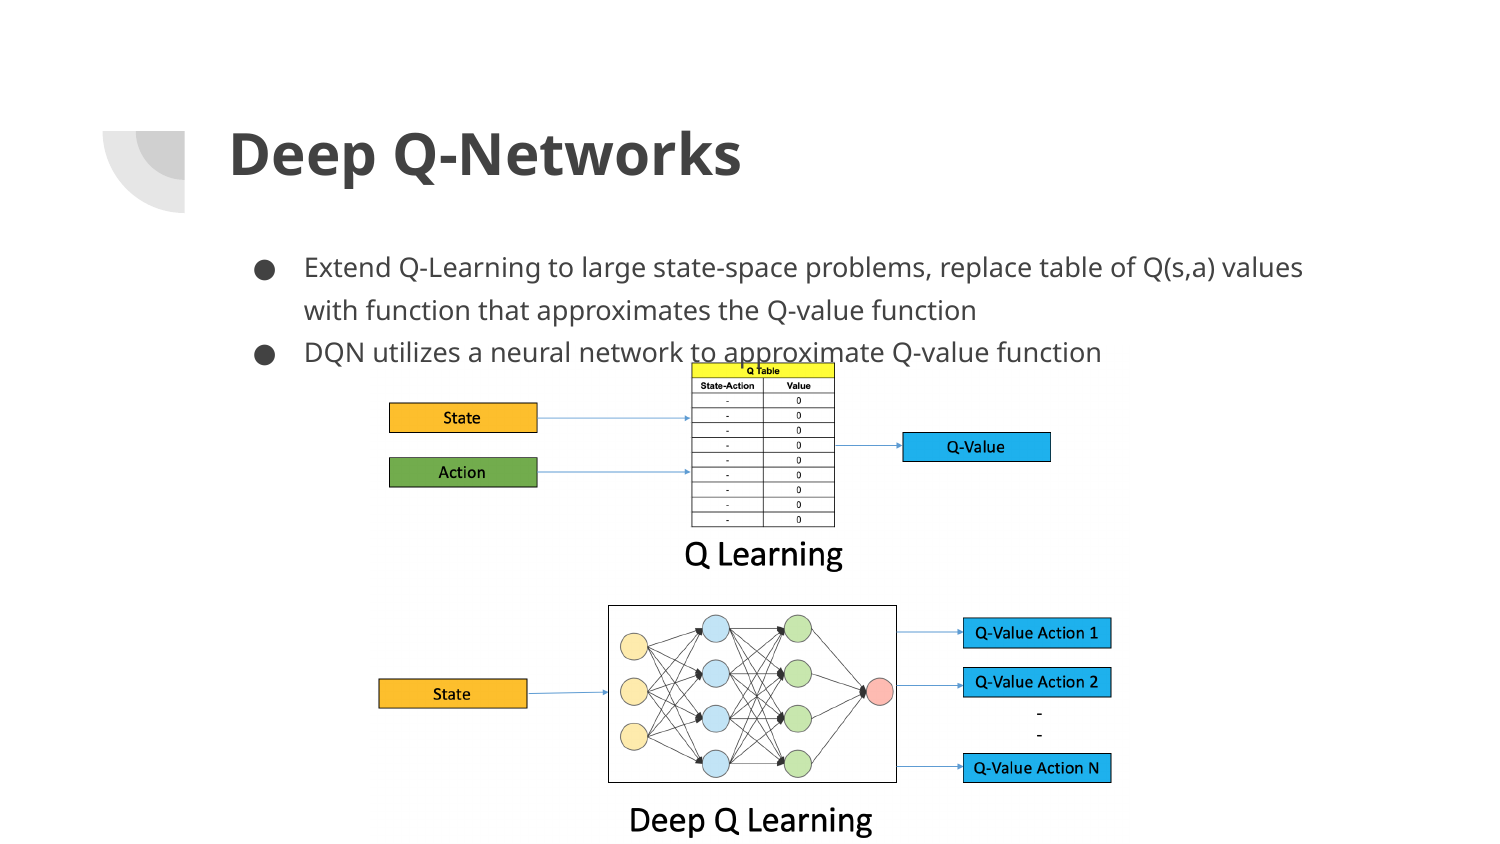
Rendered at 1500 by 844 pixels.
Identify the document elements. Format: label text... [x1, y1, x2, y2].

picture [369, 345, 1130, 844]
title Deep Q-Networks [213, 98, 1368, 228]
list Extend Q-Learning to large state-space problems, replace table of Q(s,a) values with function that approximates the Q-value function DQN utilizes a neural network to approximate Q-value function [213, 228, 1368, 646]
